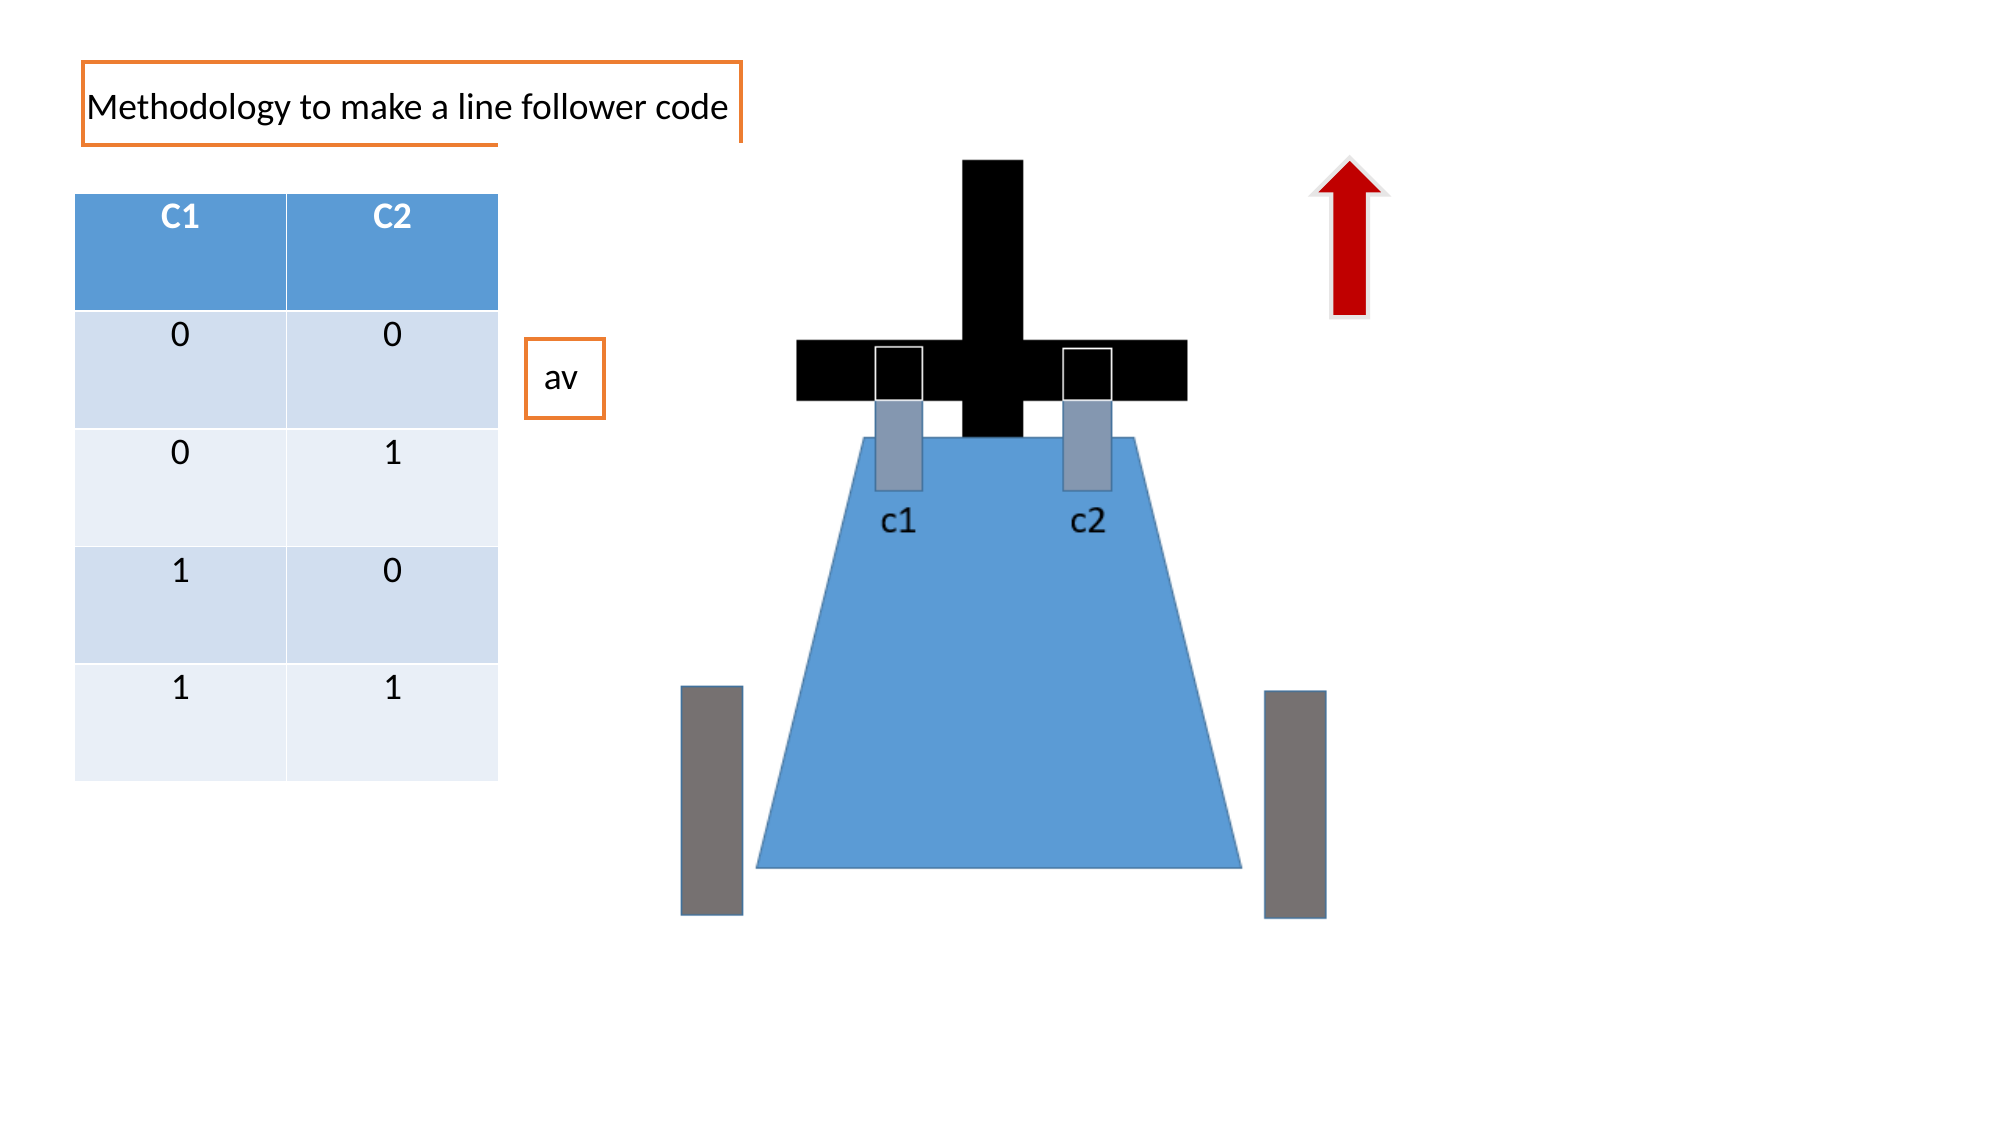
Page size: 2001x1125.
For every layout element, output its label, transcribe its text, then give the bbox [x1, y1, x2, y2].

text_box [82, 135, 741, 145]
text_box [82, 62, 741, 74]
table_cell 0 [75, 430, 286, 546]
table_cell 0 [75, 312, 286, 428]
table_cell 0 [287, 312, 493, 428]
table_cell 1 [287, 430, 493, 546]
table_cell 1 [75, 547, 286, 663]
table_cell 0 [287, 547, 493, 663]
table_cell 1 [75, 665, 286, 781]
text_box Methodology to make a line follower code [71, 74, 752, 135]
table_header C2 [287, 194, 493, 310]
table_cell 1 [287, 665, 493, 781]
table_header C1 [75, 194, 286, 310]
picture [498, 143, 1635, 1125]
